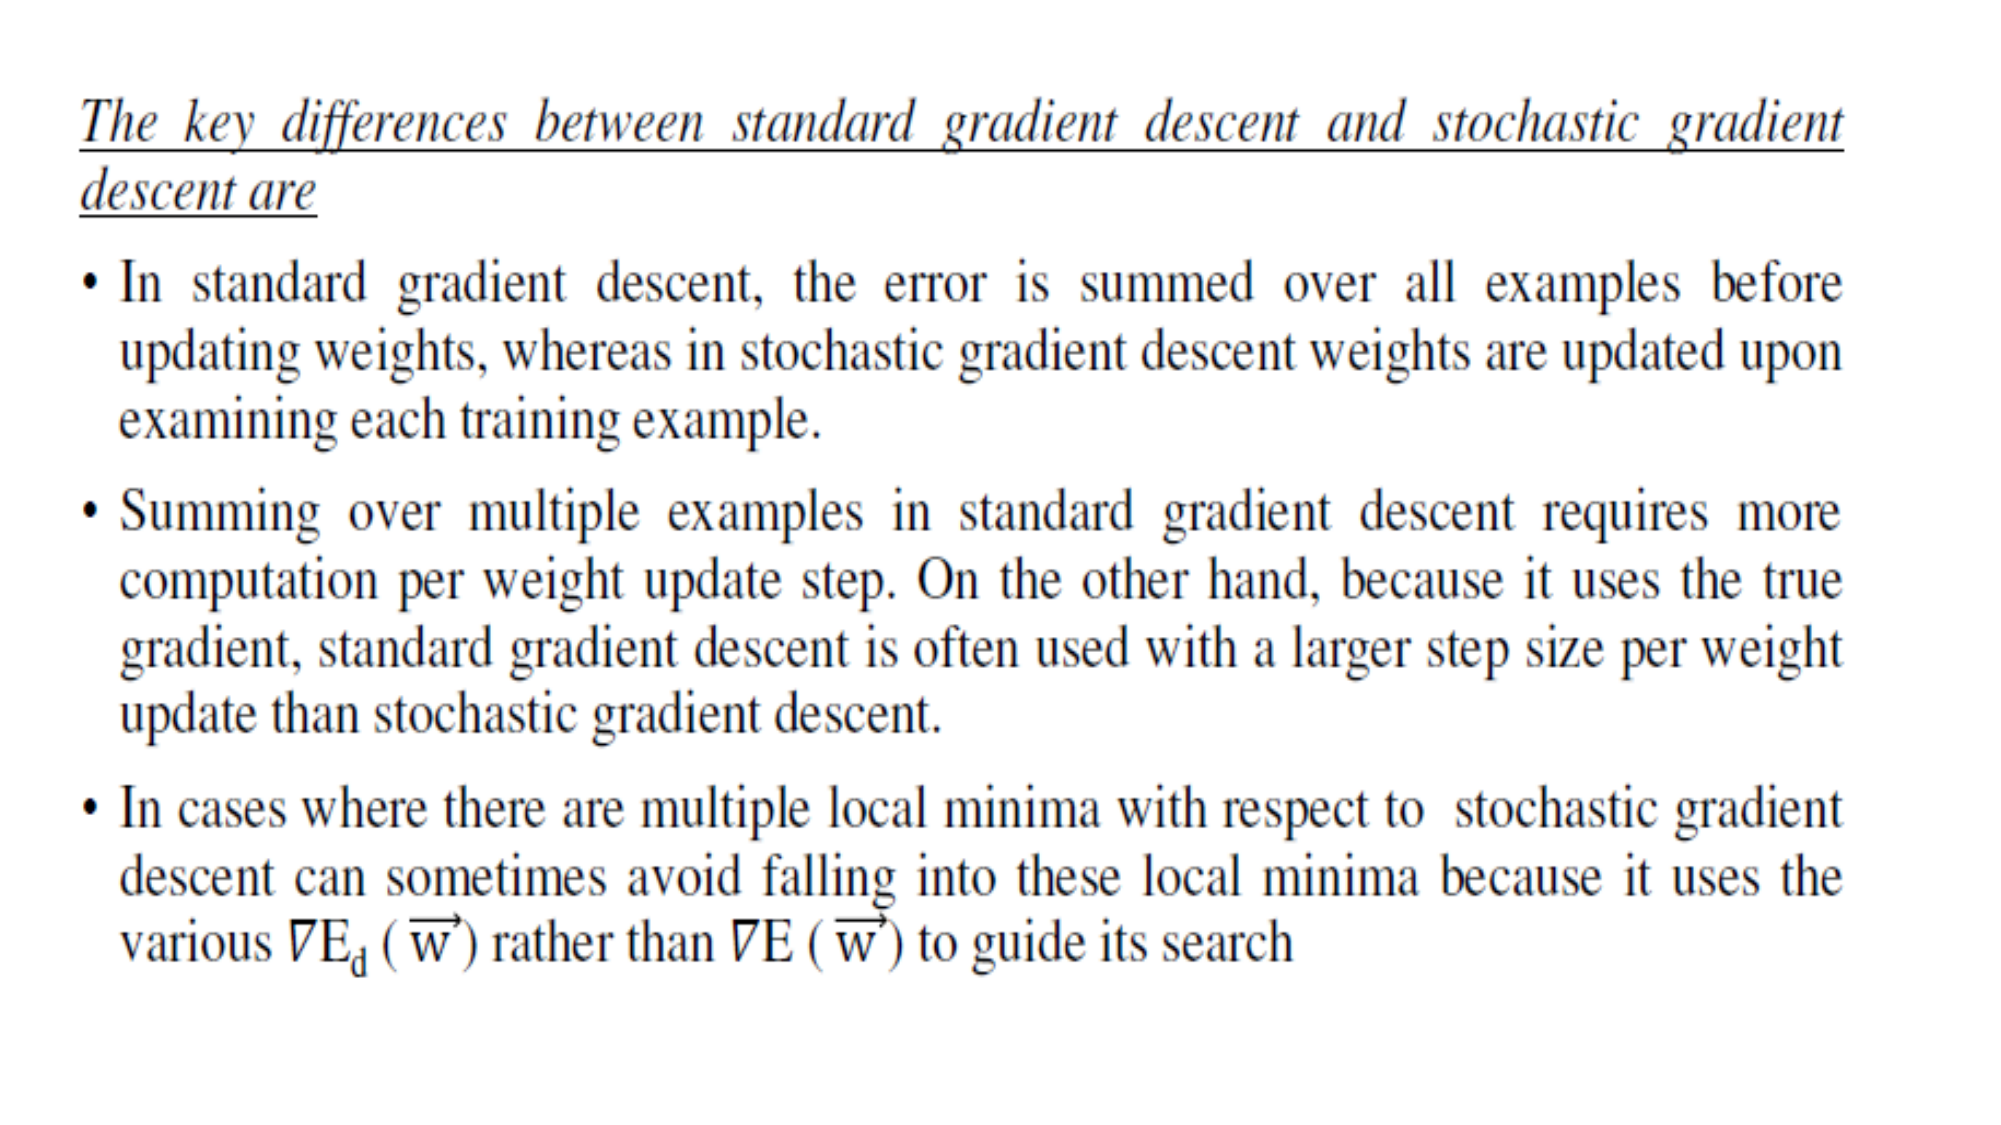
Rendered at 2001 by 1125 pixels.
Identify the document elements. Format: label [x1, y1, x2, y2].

picture [46, 57, 1917, 1062]
